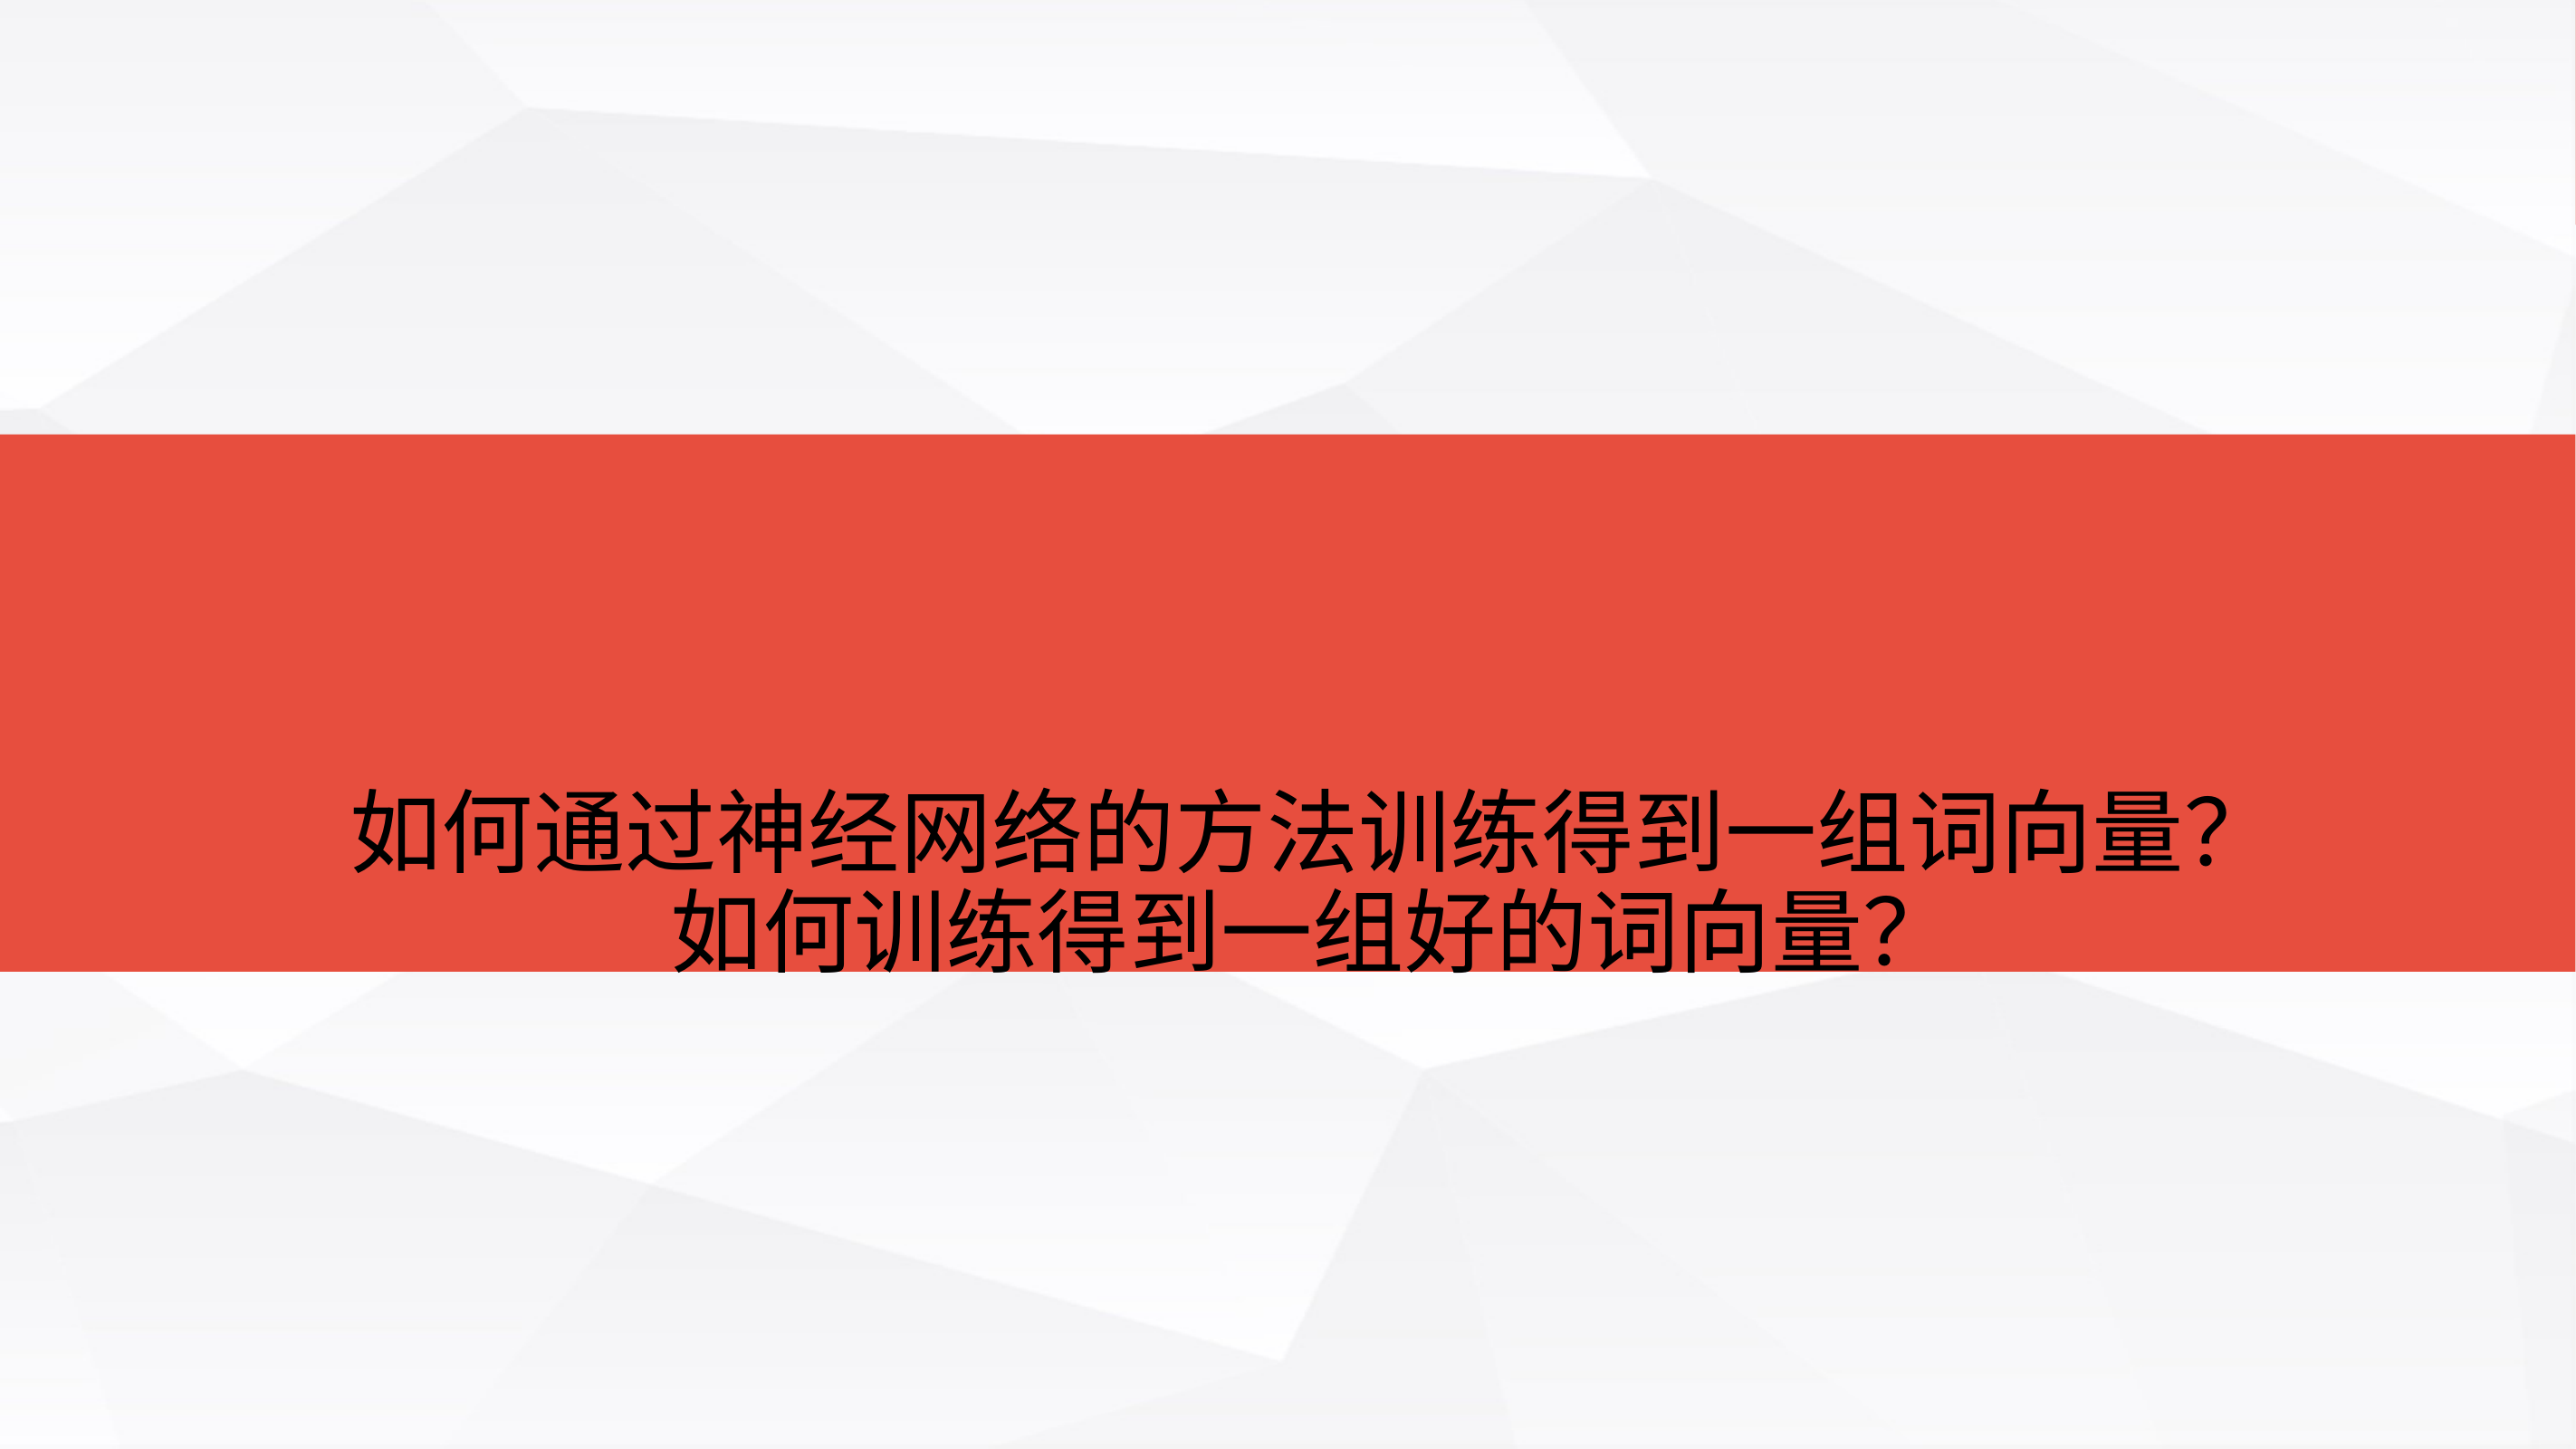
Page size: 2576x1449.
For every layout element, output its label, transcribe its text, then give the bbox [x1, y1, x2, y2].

title 如何通过神经网络的方法训练得到一组词向量？ 如何训练得到一组好的词向量？ [146, 779, 2479, 1103]
picture [0, 0, 2576, 434]
picture [0, 972, 2576, 1449]
